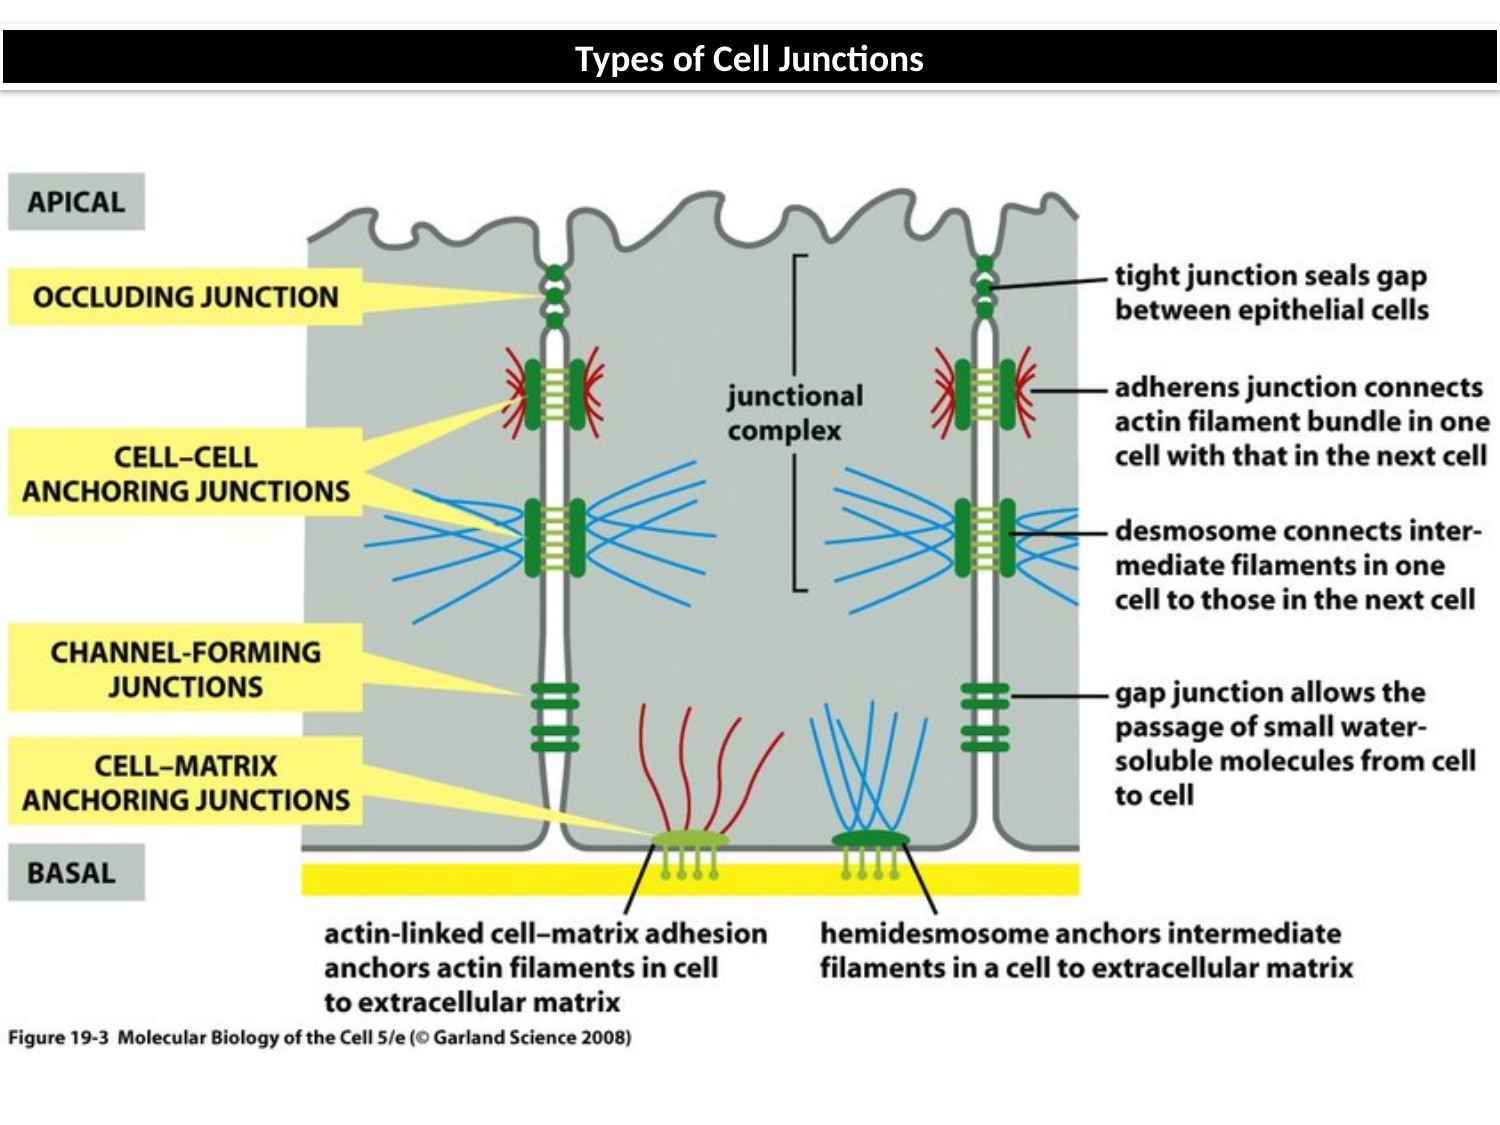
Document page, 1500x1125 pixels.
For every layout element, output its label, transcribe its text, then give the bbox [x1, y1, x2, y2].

picture [0, 162, 1500, 1053]
text_box Types of Cell Junctions [0, 24, 1500, 90]
